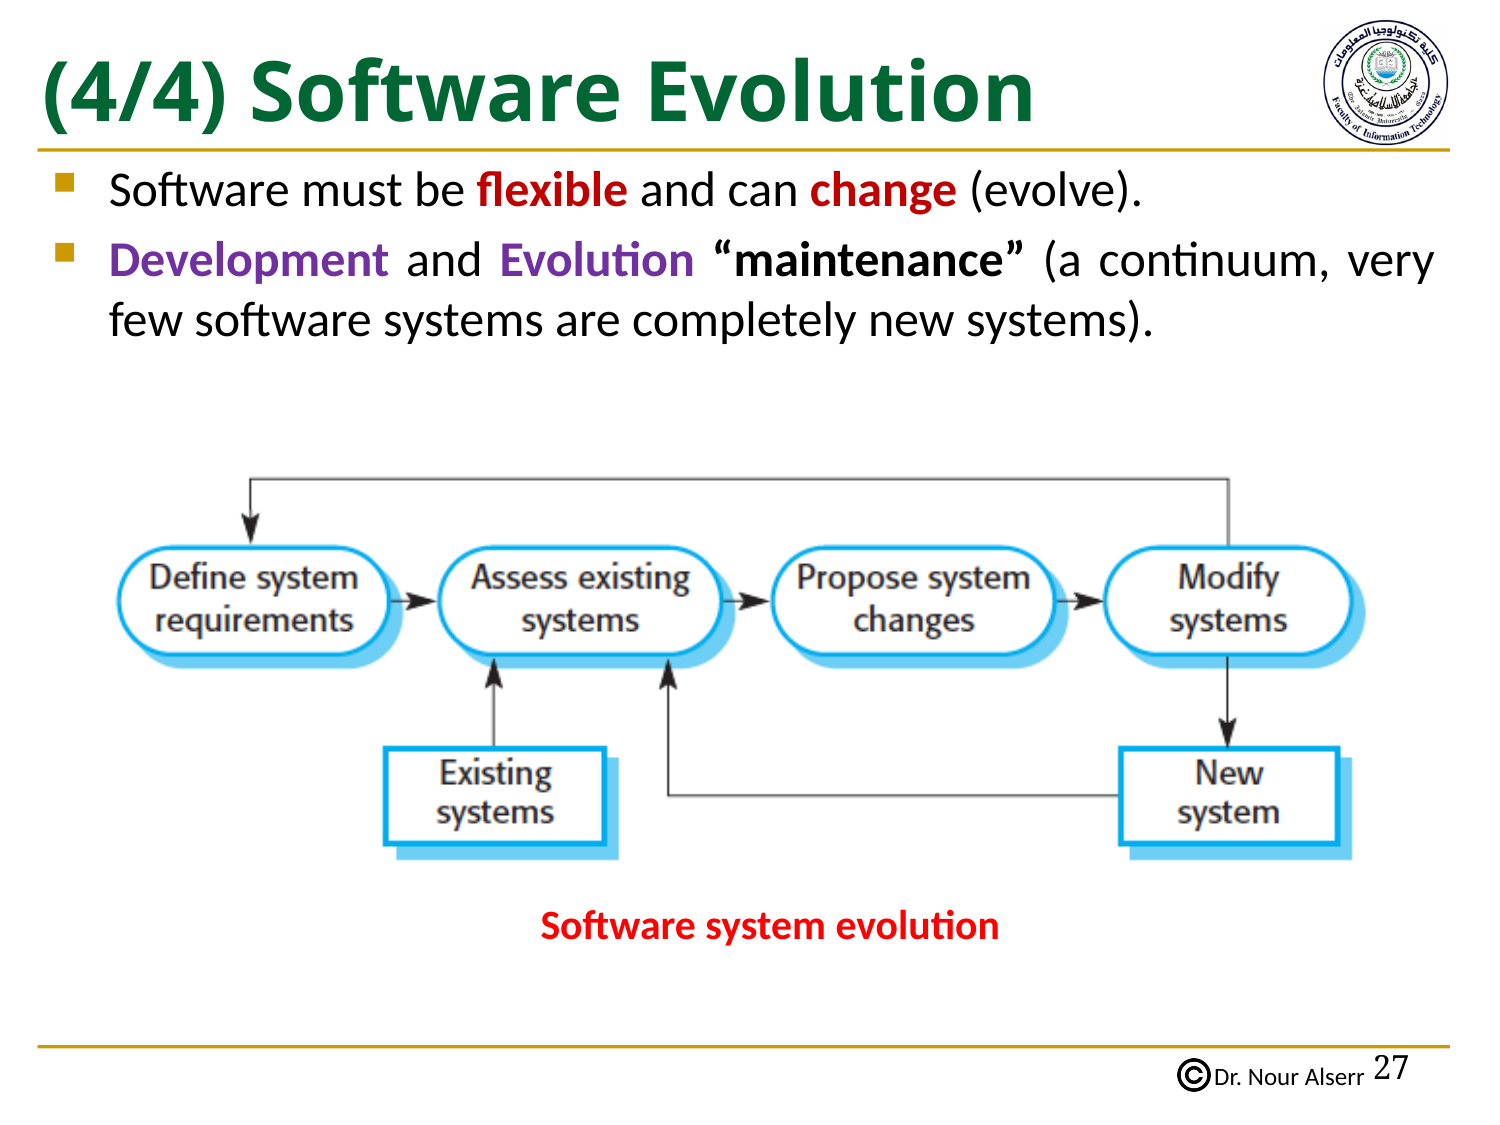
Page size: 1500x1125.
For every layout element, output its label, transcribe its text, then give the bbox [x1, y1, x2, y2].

title (4/4) Software Evolution [26, 30, 1461, 207]
picture [1321, 18, 1450, 30]
list Software must be flexible and can change (evolve). Development and Evolution “maintenance” (a continuum, very few software systems are completely new systems). [37, 148, 1451, 950]
slide_number 27 [1074, 1023, 1426, 1100]
text_box Software system evolution [336, 916, 1205, 956]
picture [64, 444, 1431, 909]
